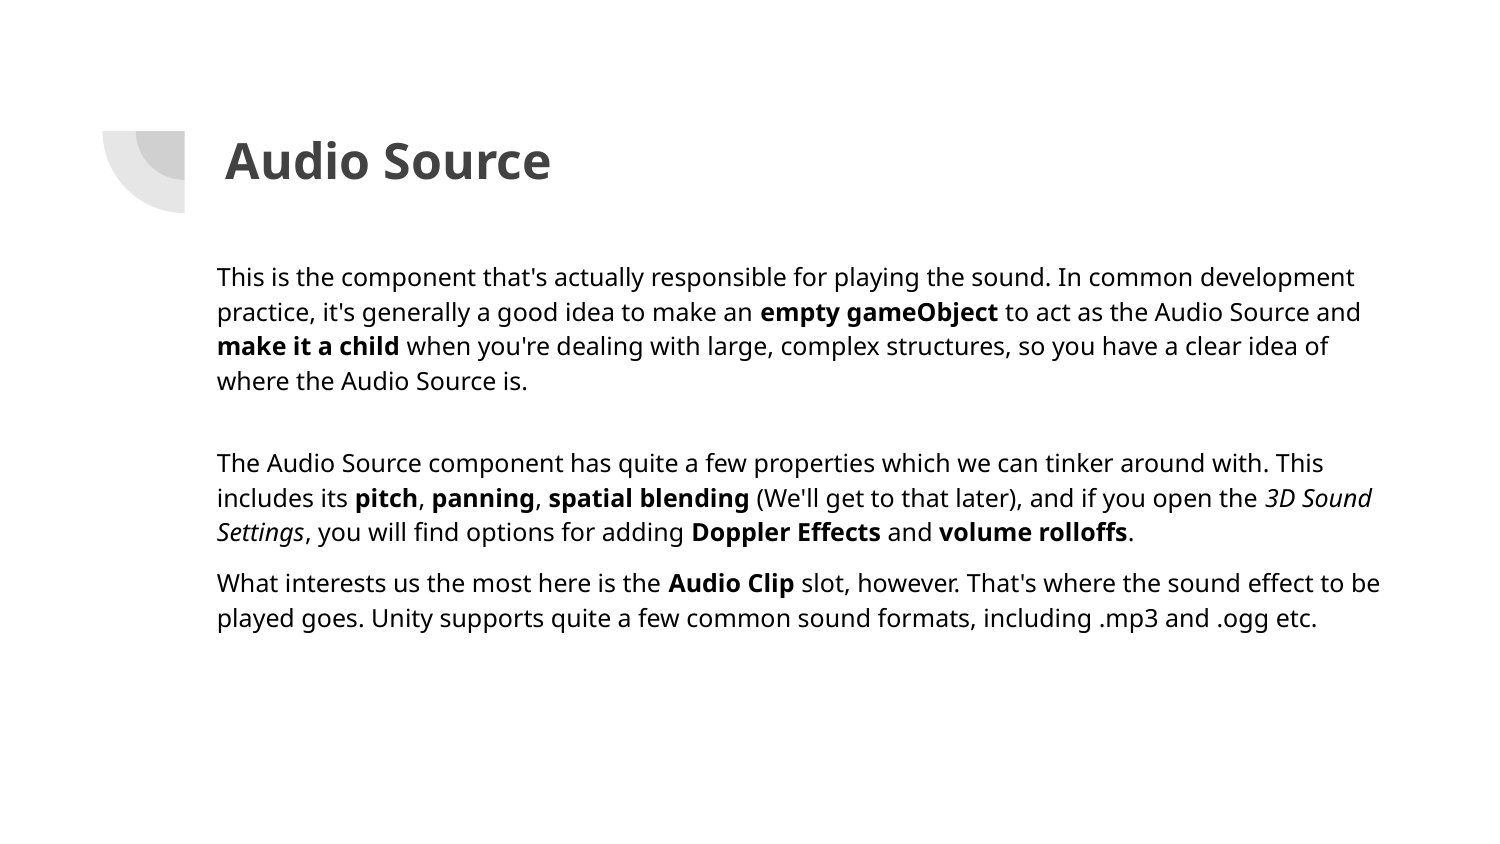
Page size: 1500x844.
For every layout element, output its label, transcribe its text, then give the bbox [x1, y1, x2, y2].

text_box This is the component that's actually responsible for playing the sound. In common development practice, it's generally a good idea to make an empty gameObject to act as the Audio Source and make it a child when you're dealing with large, complex structures, so you have a clear idea of where the Audio Source is. The Audio Source component has quite a few properties which we can tinker around with. This includes its pitch, panning, spatial blending (We'll get to that later), and if you open the 3D Sound Settings, you will find options for adding Doppler Effects and volume rolloffs. What interests us the most here is the Audio Clip slot, however. That's where the sound effect to be played goes. Unity supports quite a few common sound formats, including .mp3 and .ogg etc. [201, 96, 1422, 793]
list Audio Source [210, 114, 1105, 254]
